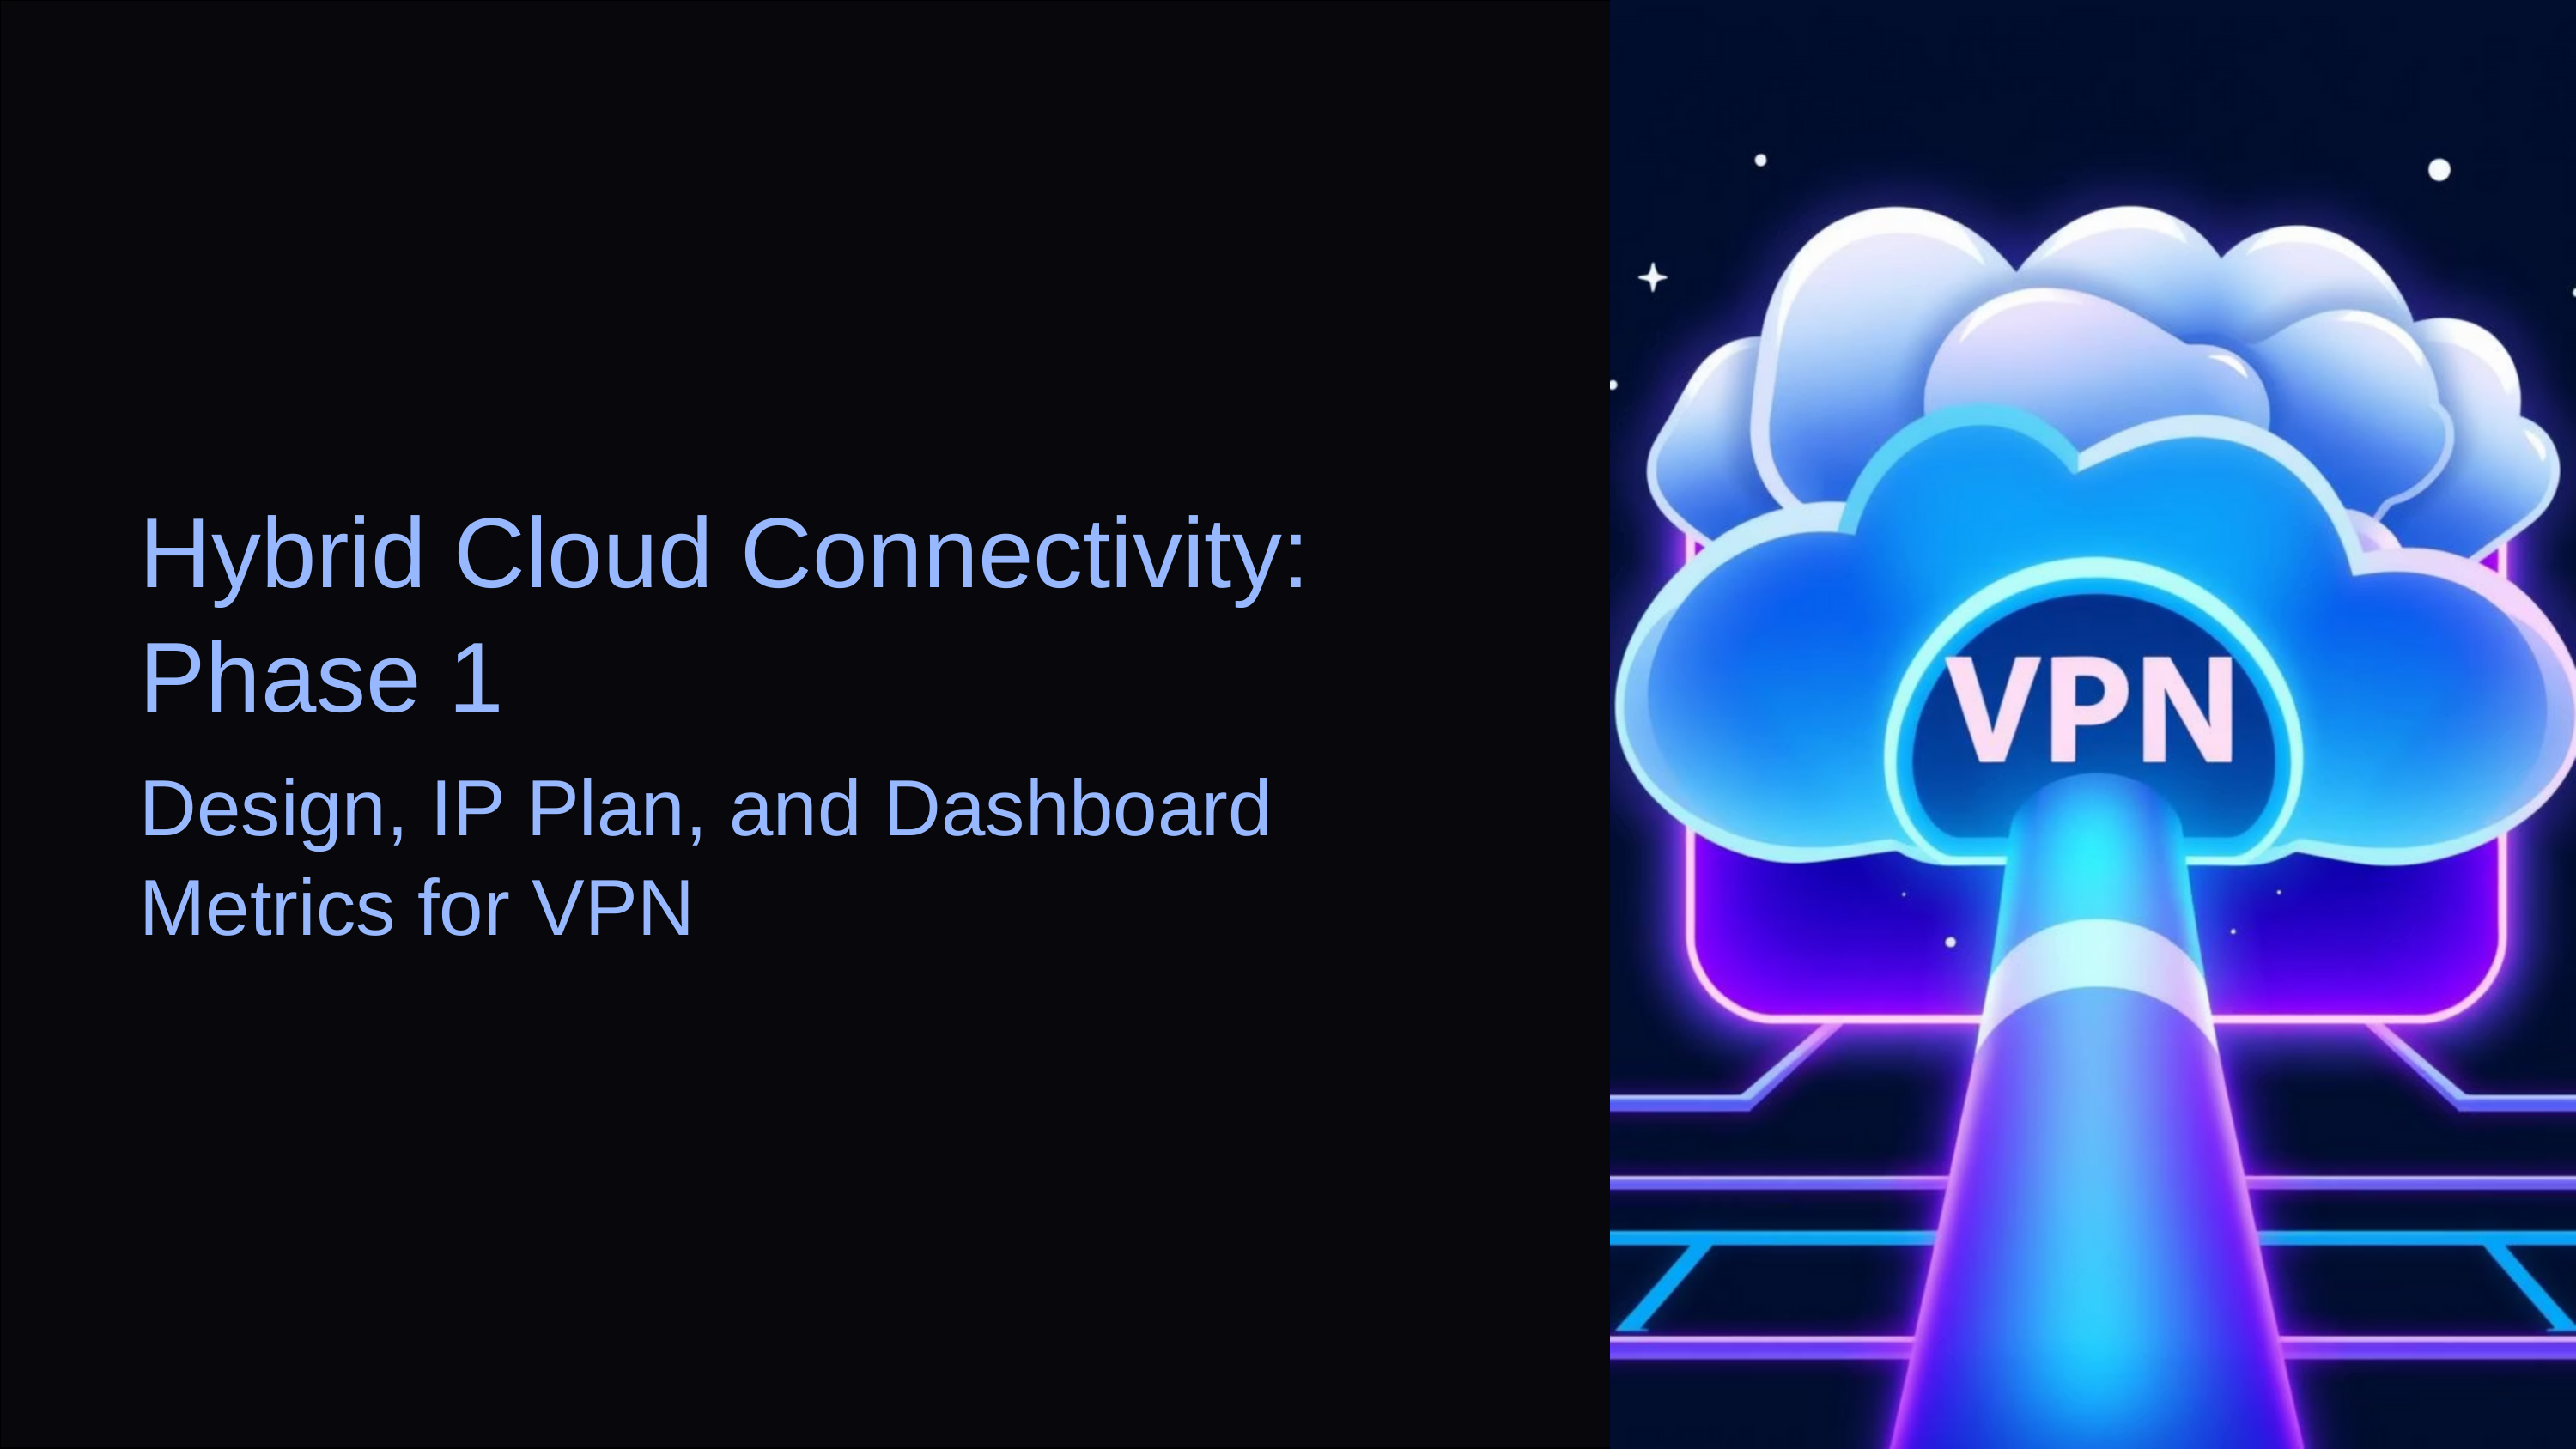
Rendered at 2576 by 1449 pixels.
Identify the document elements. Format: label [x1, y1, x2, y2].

text_box [0, 0, 1607, 1449]
text_box [1609, 0, 2576, 1449]
